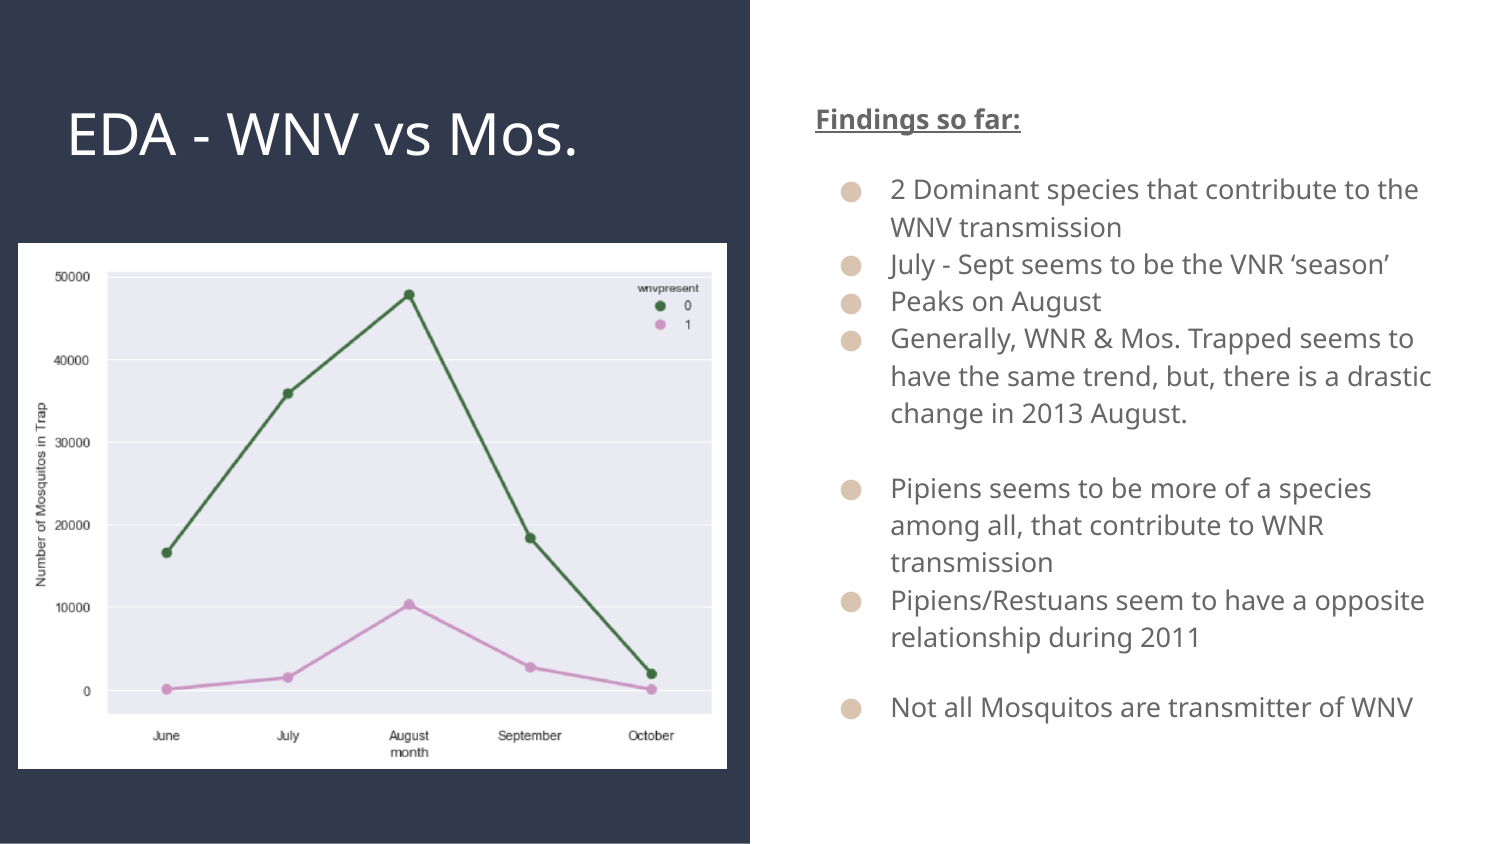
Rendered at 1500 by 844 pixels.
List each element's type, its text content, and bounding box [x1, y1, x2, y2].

title EDA - WNV vs Mos. [51, 82, 700, 192]
picture [18, 243, 727, 769]
list Findings so far: 2 Dominant species that contribute to the WNV transmission July - Sept seems to be the VNR ‘season’ Peaks on August Generally, WNR & Mos. Trapped seems to have the same trend, but, there is a drastic change in 2013 August. Pipiens seems to be more of a species among all, that contribute to WNR transmission Pipiens/Restuans seem to have a opposite relationship during 2011 Not all Mosquitos are transmitter of WNV [800, 82, 1449, 757]
